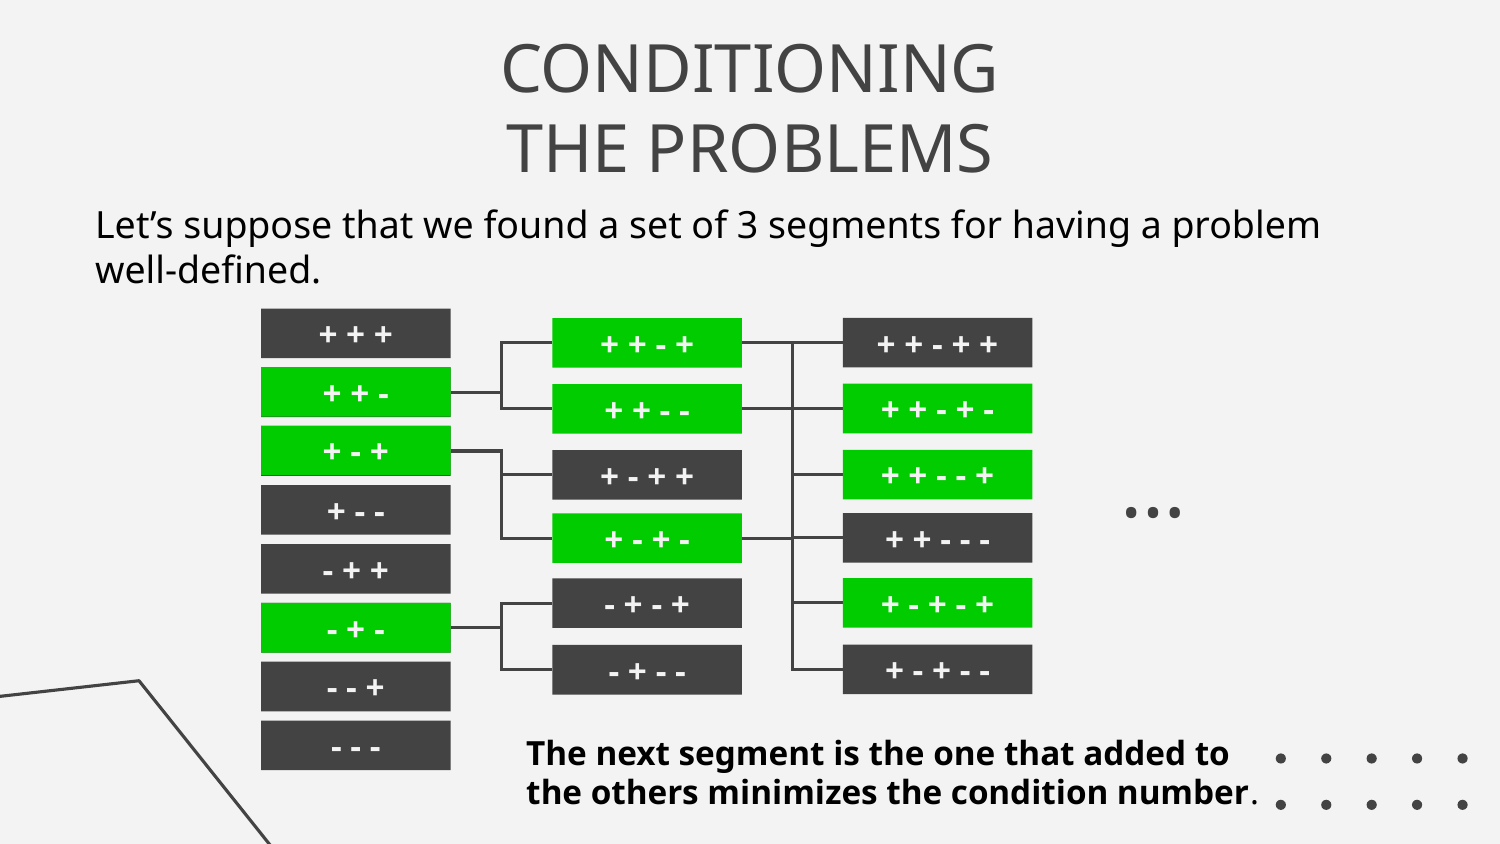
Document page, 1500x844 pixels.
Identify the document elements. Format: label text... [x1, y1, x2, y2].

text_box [450, 450, 553, 539]
text_box + + - + [552, 318, 742, 368]
text_box + + - [261, 367, 451, 417]
text_box CONDITIONING THE PROBLEMS [434, 0, 1066, 194]
text_box + - + - [552, 513, 736, 563]
text_box + - - [261, 485, 445, 535]
text_box The next segment is the one that added to the others minimizes the condition number. [511, 724, 1279, 819]
text_box + - + [261, 425, 451, 476]
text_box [450, 342, 553, 391]
text_box + + - - [552, 384, 736, 434]
text_box + - + - - [842, 644, 1033, 695]
text_box - + + [261, 544, 451, 594]
text_box + + - + - [848, 383, 1033, 434]
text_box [450, 602, 553, 627]
text_box + - + + [555, 450, 736, 500]
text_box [450, 627, 553, 670]
text_box + - + - + [848, 578, 1033, 628]
text_box - + - - [552, 644, 742, 695]
text_box Let’s suppose that we found a set of 3 segments for having a problem well-defined. [80, 194, 1420, 299]
text_box - - - [261, 720, 451, 771]
text_box - + - + [552, 578, 736, 628]
text_box - + - [261, 602, 449, 653]
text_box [741, 342, 844, 407]
text_box + + - - - [848, 513, 1033, 563]
text_box + + + [261, 308, 451, 359]
text_box + + - - + [848, 449, 1033, 500]
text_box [741, 408, 844, 536]
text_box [741, 537, 844, 670]
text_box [450, 391, 553, 410]
text_box … [1067, 441, 1239, 527]
text_box - - + [261, 661, 451, 712]
text_box + + - + + [842, 317, 1033, 368]
